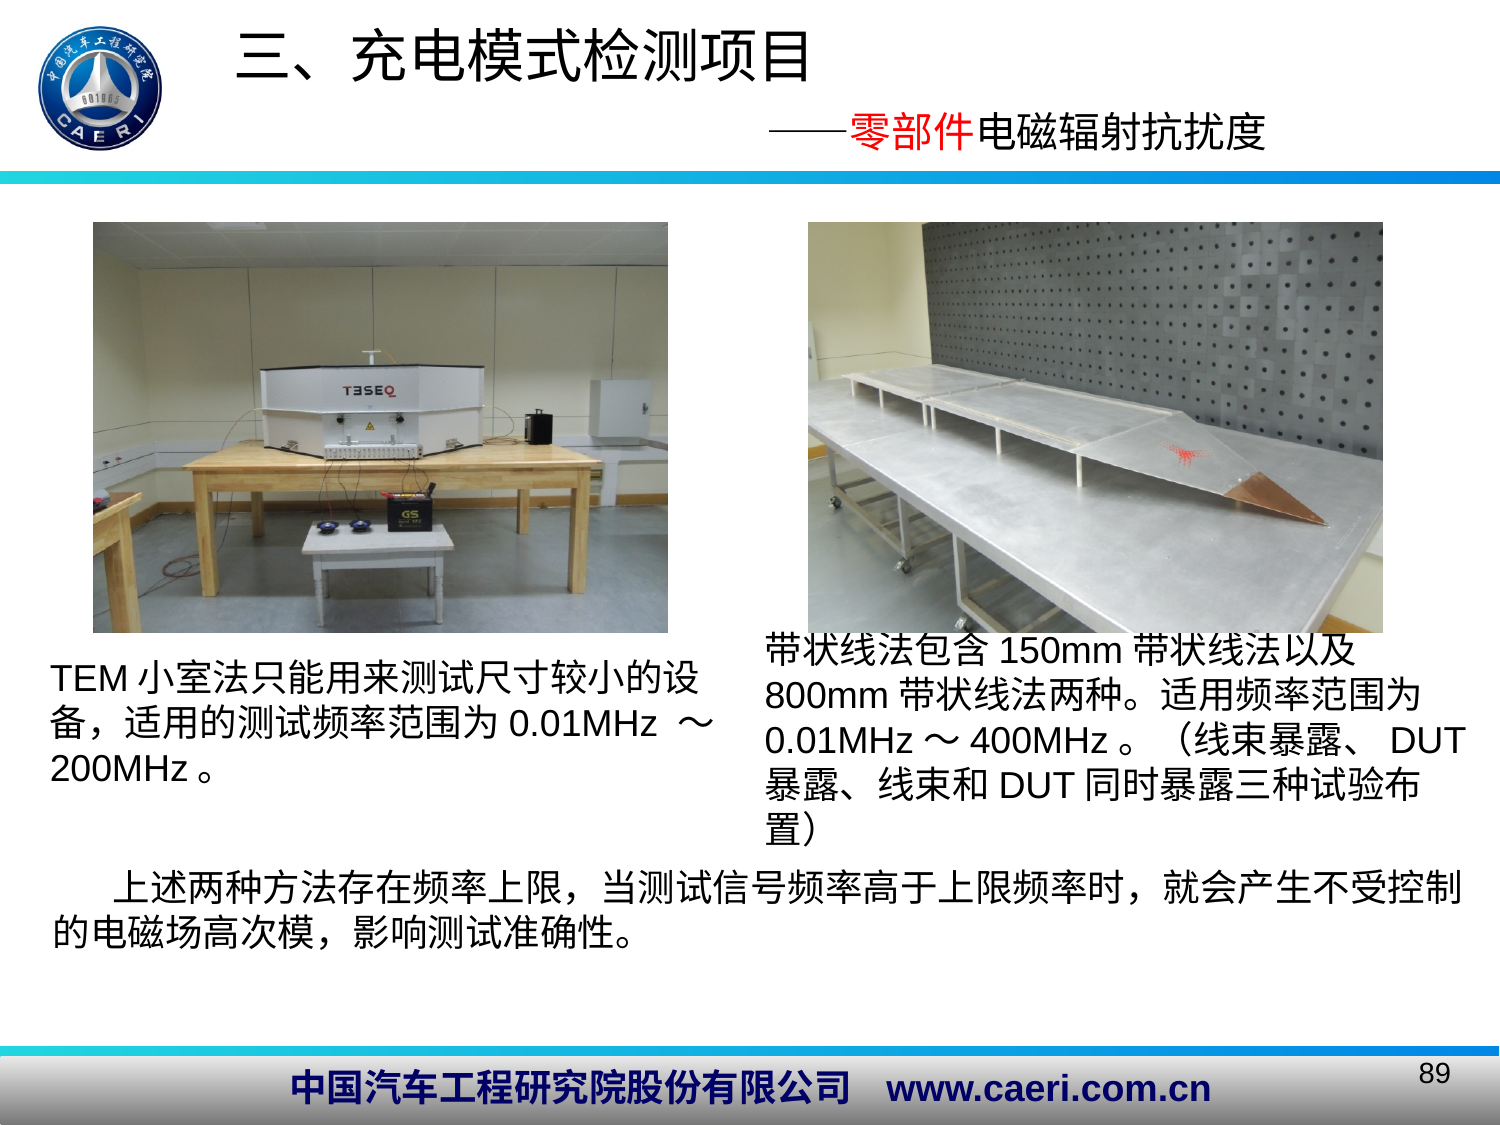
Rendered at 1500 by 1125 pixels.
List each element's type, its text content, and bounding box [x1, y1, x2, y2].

text_box 上述两种方法存在频率上限，当测试信号频率高于上限频率时，就会产生不受控制的电磁场高次模，影响测试准确性。 [50, 856, 1500, 961]
picture [35, 23, 164, 153]
picture [93, 222, 669, 633]
slide_number 89 [1116, 1046, 1467, 1125]
title 三、充电模式检测项目 ——零部件电磁辐射抗扰度 [218, 11, 1465, 164]
text_box 带状线法包含150mm带状线法以及800mm带状线法两种。适用频率范围为0.01MHz～400MHz。（线束暴露、DUT暴露、线束和DUT同时暴露三种试验布置） [761, 619, 1477, 856]
text_box TEM小室法只能用来测试尺寸较小的设备，适用的测试频率范围为0.01MHz ～200MHz。 [46, 646, 722, 796]
picture [808, 222, 1383, 633]
